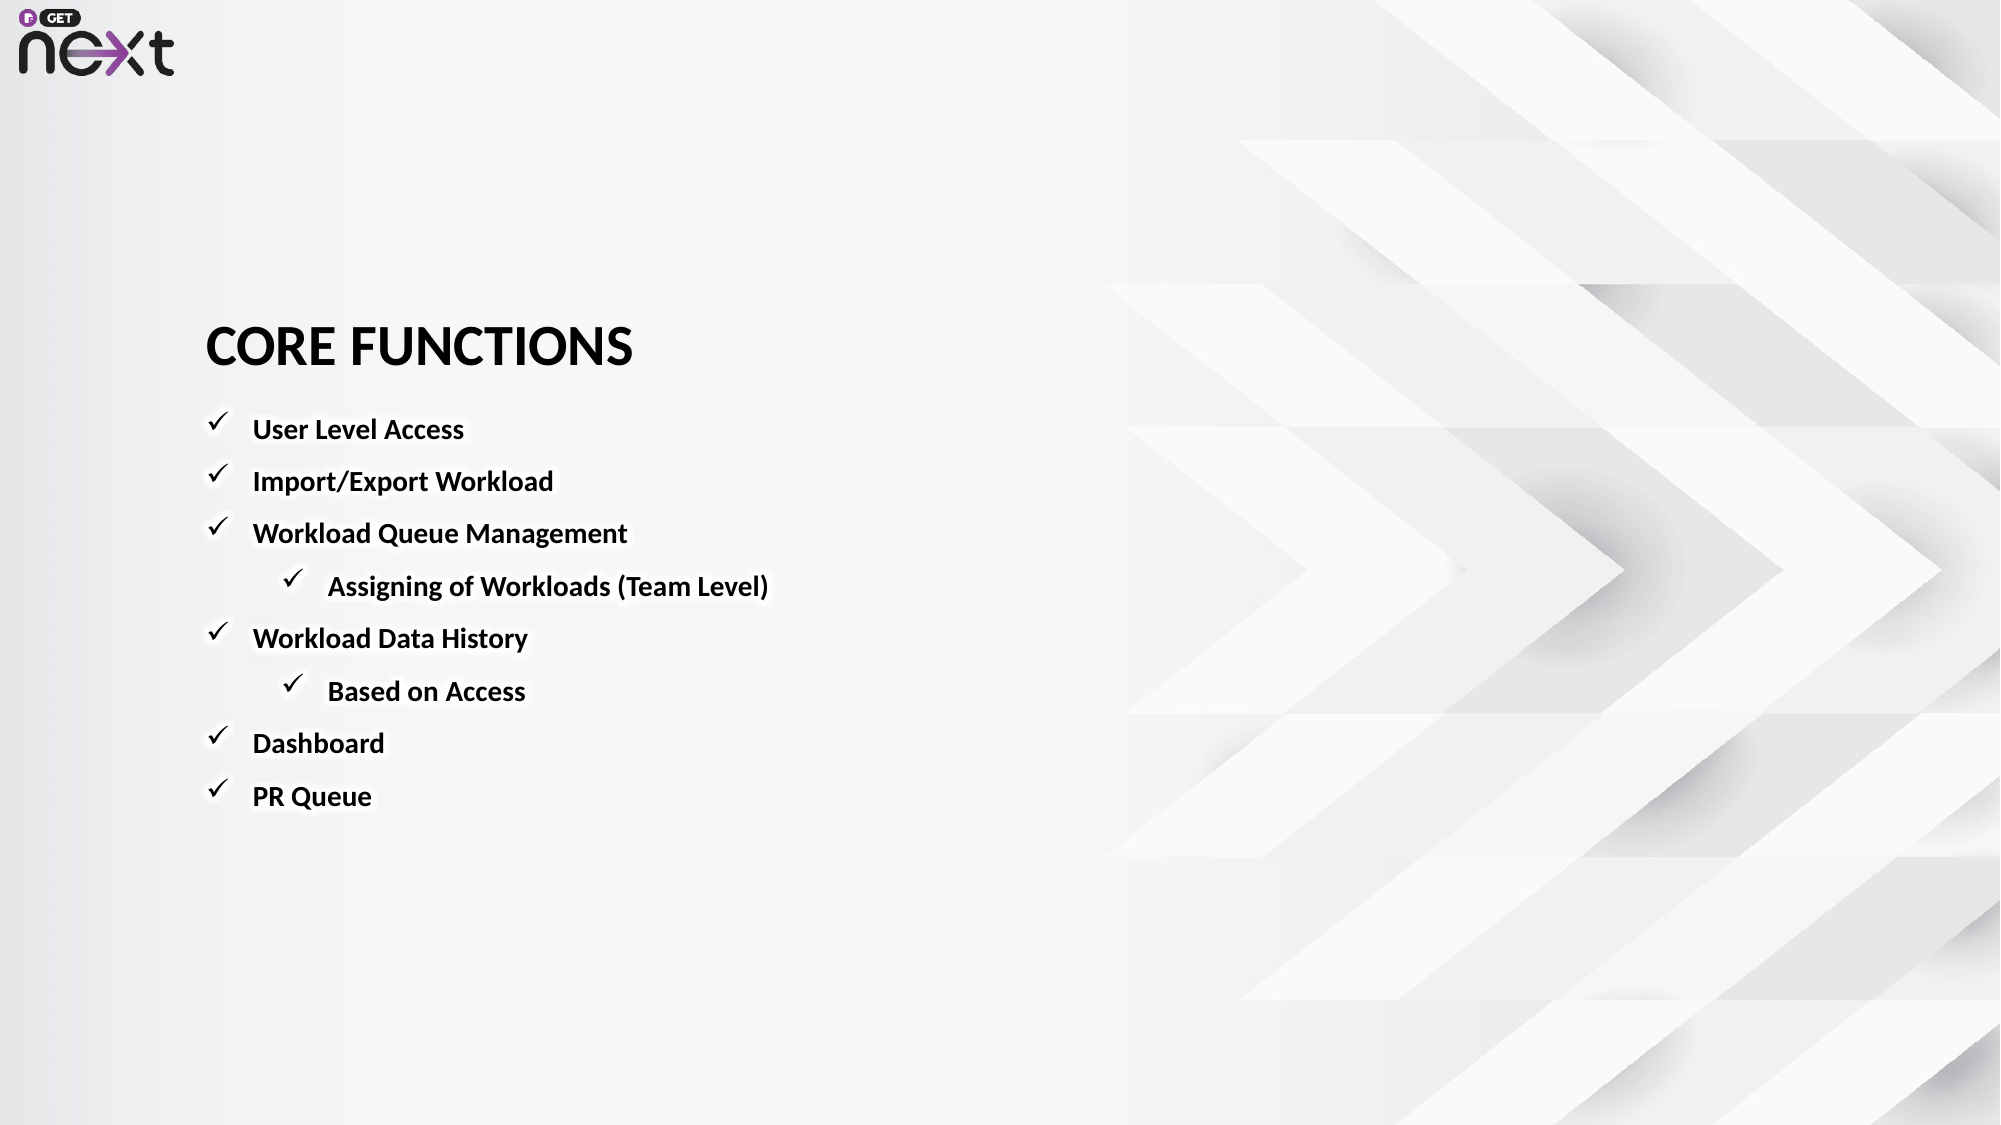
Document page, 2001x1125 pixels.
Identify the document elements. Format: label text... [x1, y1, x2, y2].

picture [0, 0, 192, 86]
text_box User Level Access Import/Export Workload Workload Queue Management Assigning of Workloads (Team Level) Workload Data History Based on Access Dashboard PR Queue [191, 385, 1134, 925]
text_box CORE FUNCTIONS [191, 299, 926, 376]
